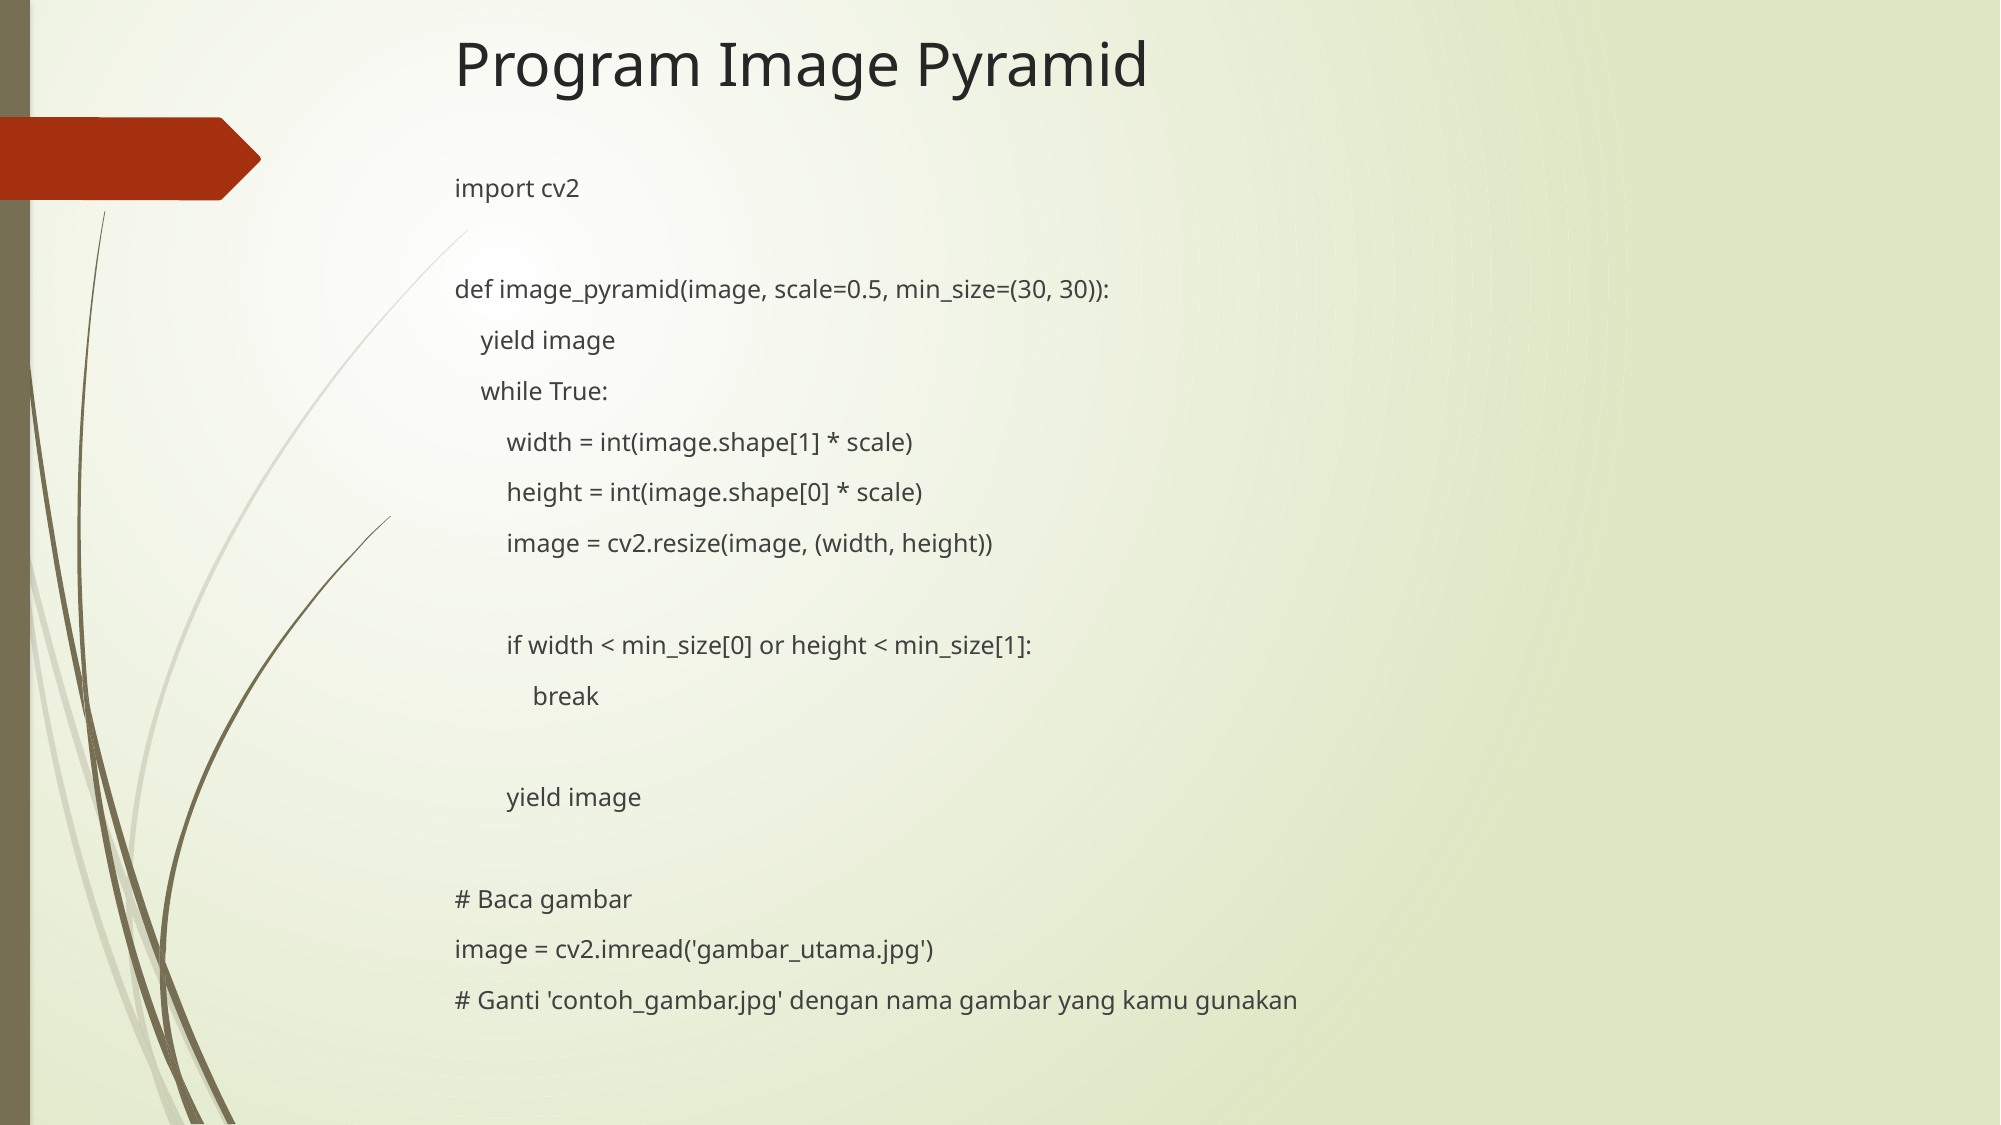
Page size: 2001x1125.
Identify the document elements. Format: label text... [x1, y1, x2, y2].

title Program Image Pyramid [439, 18, 1902, 164]
list import cv2 def image_pyramid(image, scale=0.5, min_size=(30, 30)): yield image while True: width = int(image.shape[1] * scale) height = int(image.shape[0] * scale) image = cv2.resize(image, (width, height)) if width < min_size[0] or height < min_size[1]: break yield image # Baca gambar image = cv2.imread('gambar_utama.jpg') # Ganti 'contoh_gambar.jpg' dengan nama gambar yang kamu gunakan [439, 164, 1903, 785]
